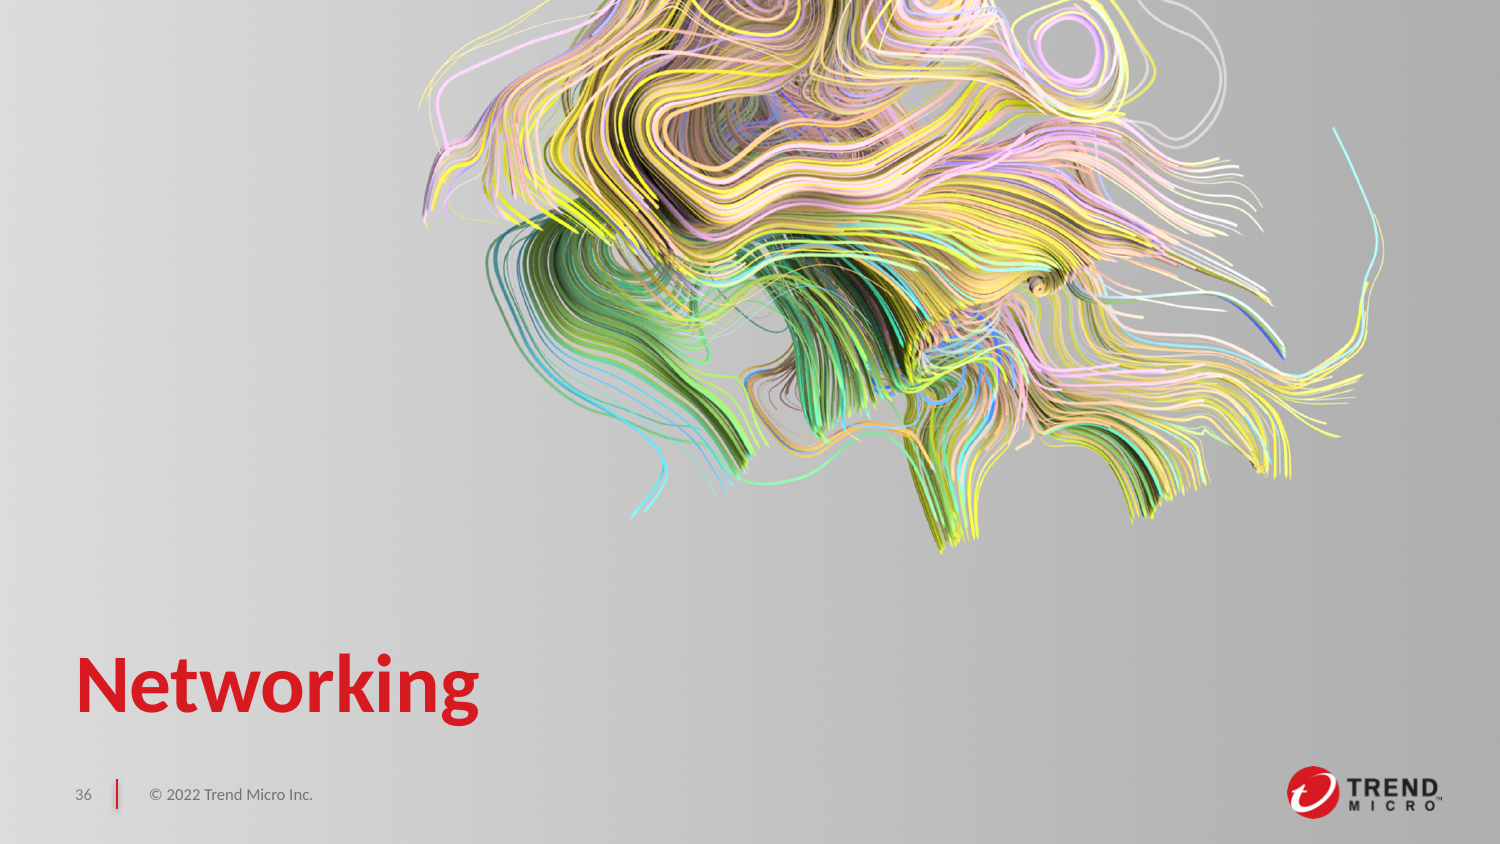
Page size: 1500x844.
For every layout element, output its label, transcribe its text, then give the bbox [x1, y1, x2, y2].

picture [0, 0, 1500, 844]
title Networking [75, 321, 972, 737]
